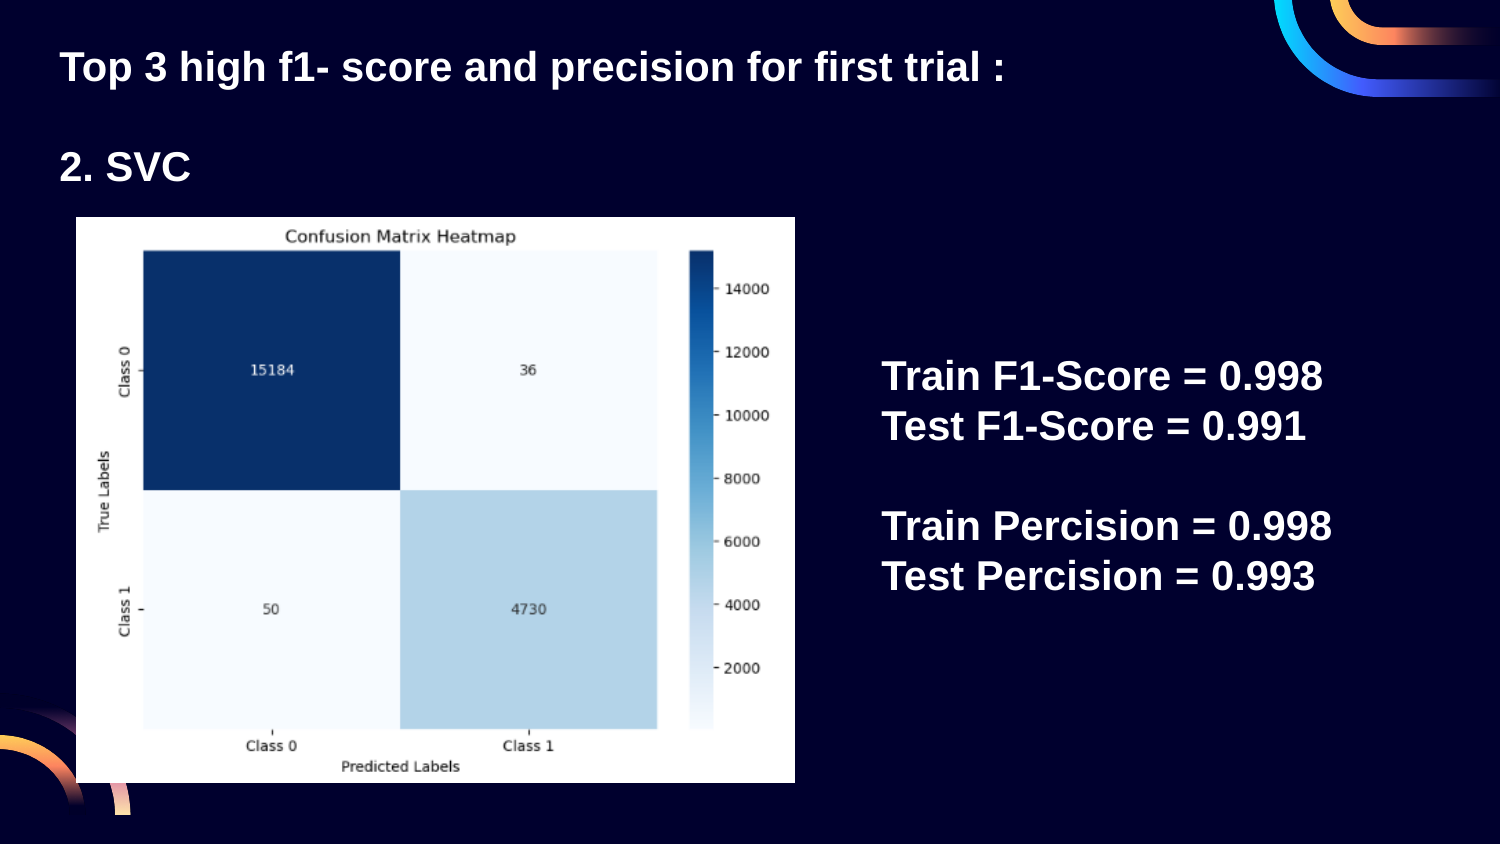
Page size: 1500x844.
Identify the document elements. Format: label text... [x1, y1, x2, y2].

picture [1239, 0, 1500, 127]
text_box Train F1-Score = 0.998 Test F1-Score = 0.991 Train Percision = 0.998 Test Percision = 0.993 [866, 340, 1424, 656]
text_box Top 3 high f1- score and precision for first trial : 2. SVC [44, 32, 1039, 198]
picture [0, 217, 795, 844]
